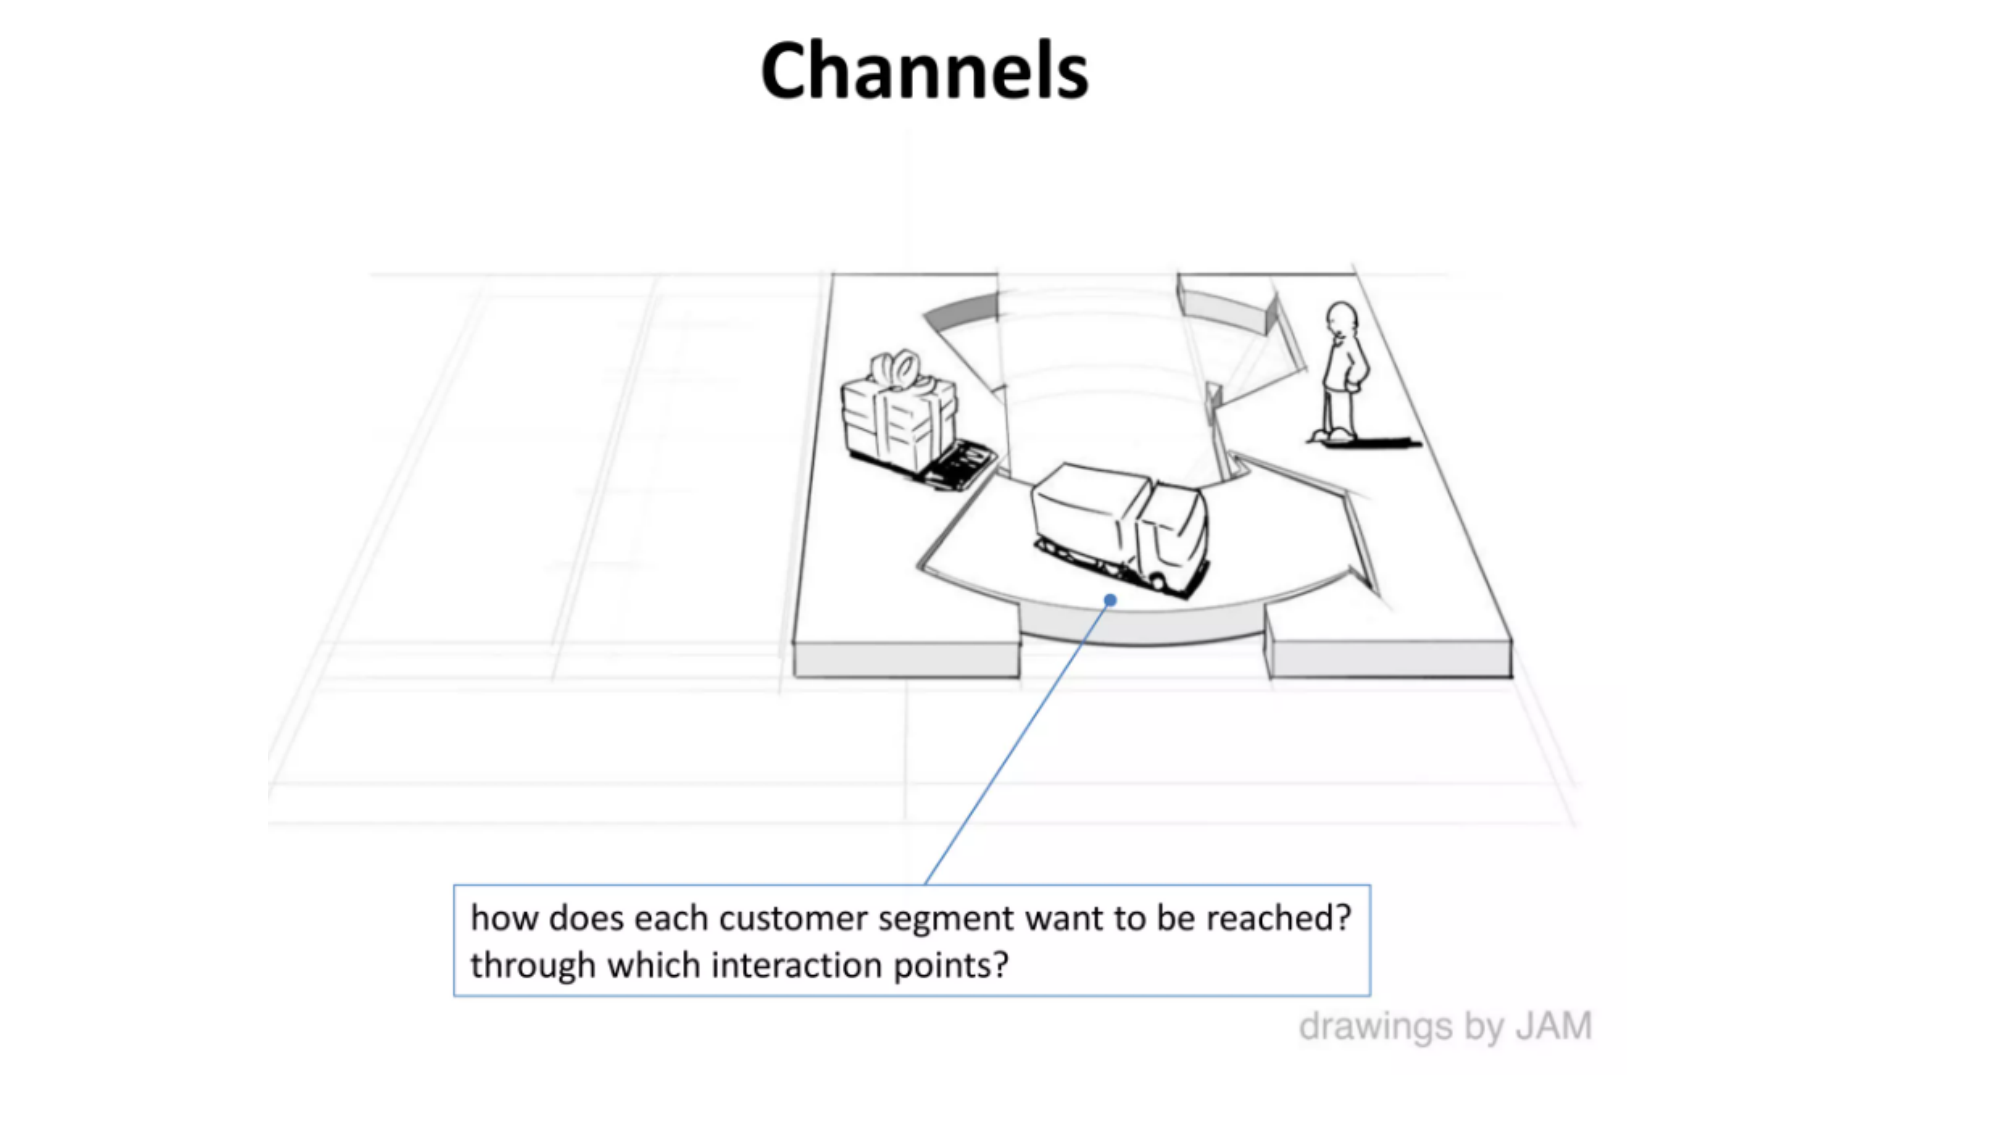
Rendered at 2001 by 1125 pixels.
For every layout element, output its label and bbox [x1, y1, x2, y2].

picture [268, 20, 1627, 1075]
